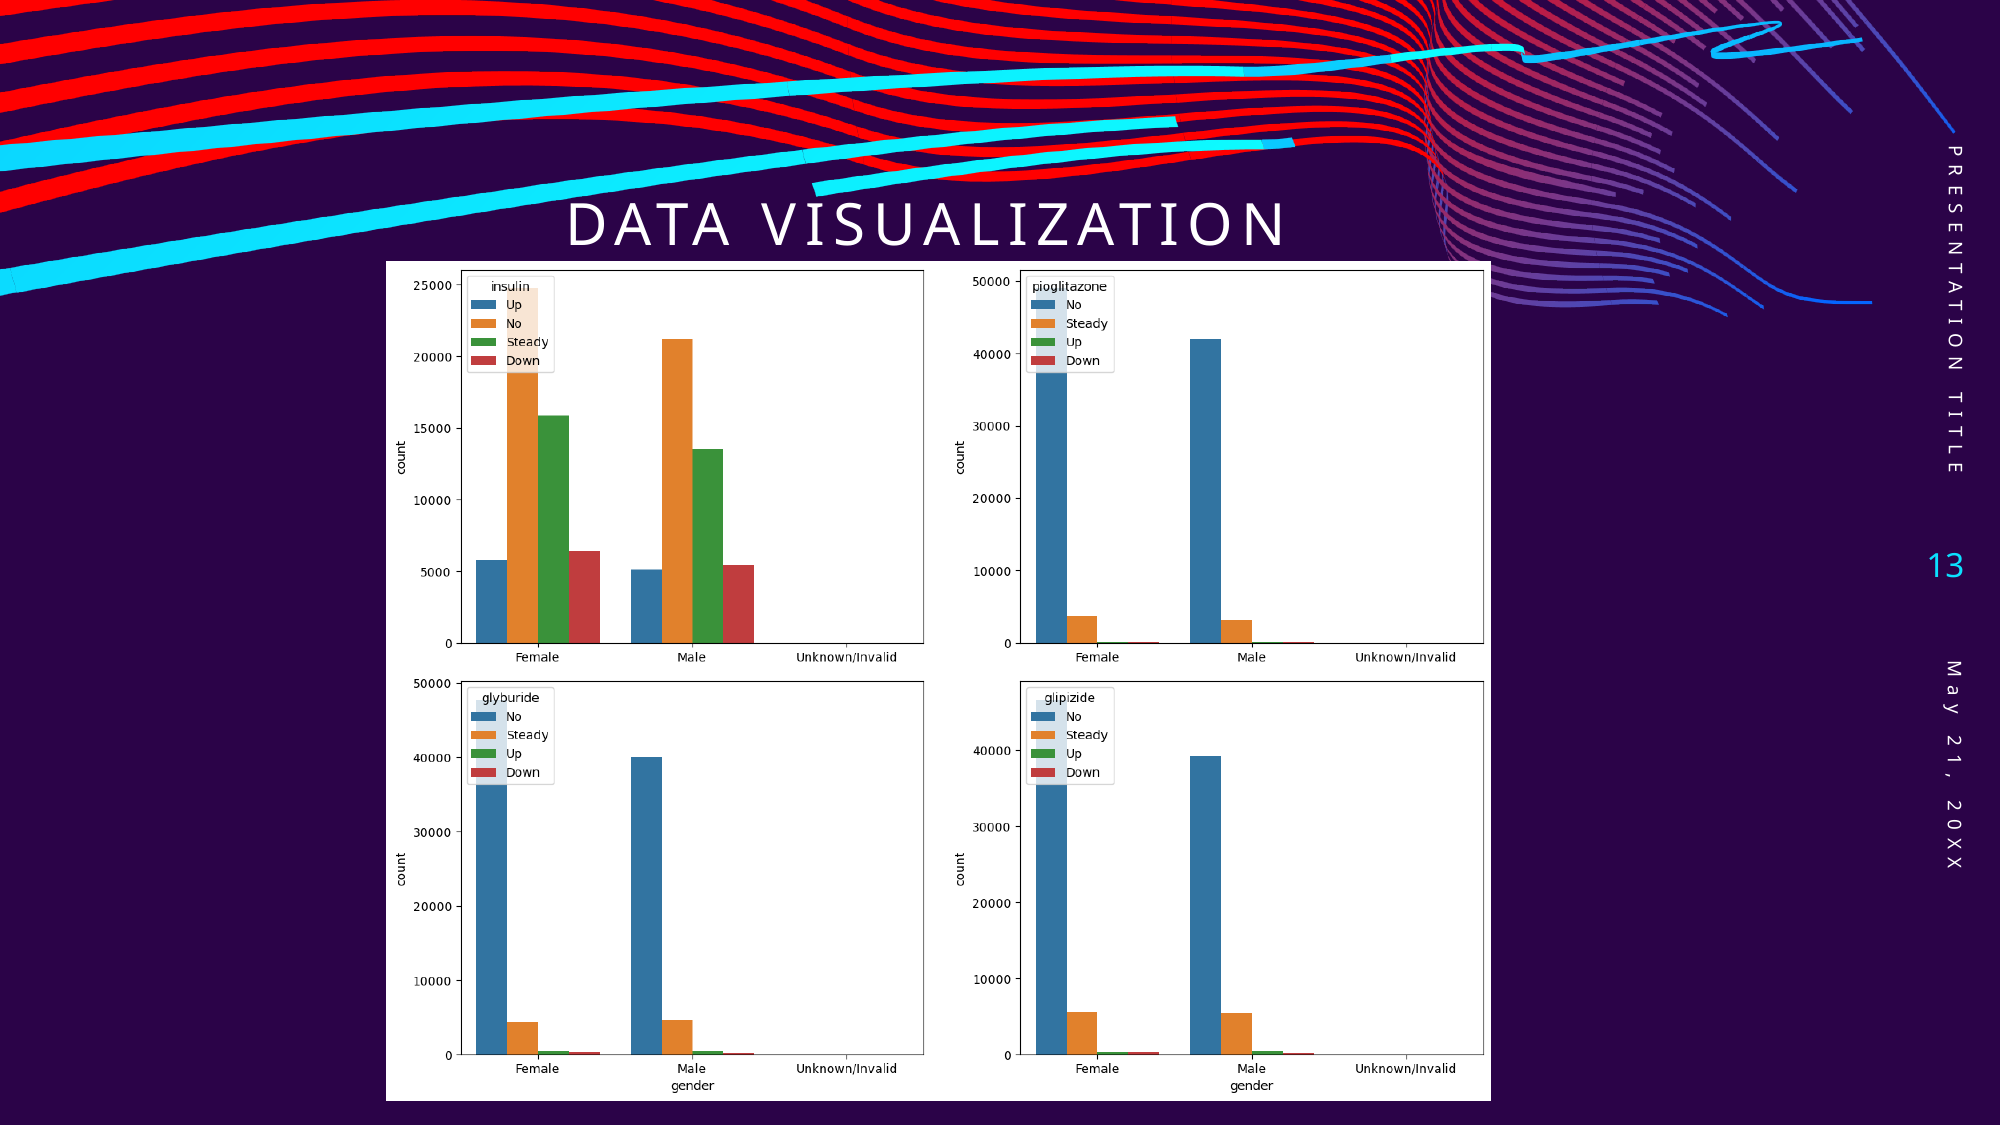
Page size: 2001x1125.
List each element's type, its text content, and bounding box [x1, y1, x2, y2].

picture [0, 0, 2000, 1125]
footer PRESENTATION TITLE [1926, 33, 1987, 489]
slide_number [1925, 645, 1986, 1080]
slide_number 13 [1889, 519, 1980, 615]
title Data visualization [550, 187, 1441, 261]
